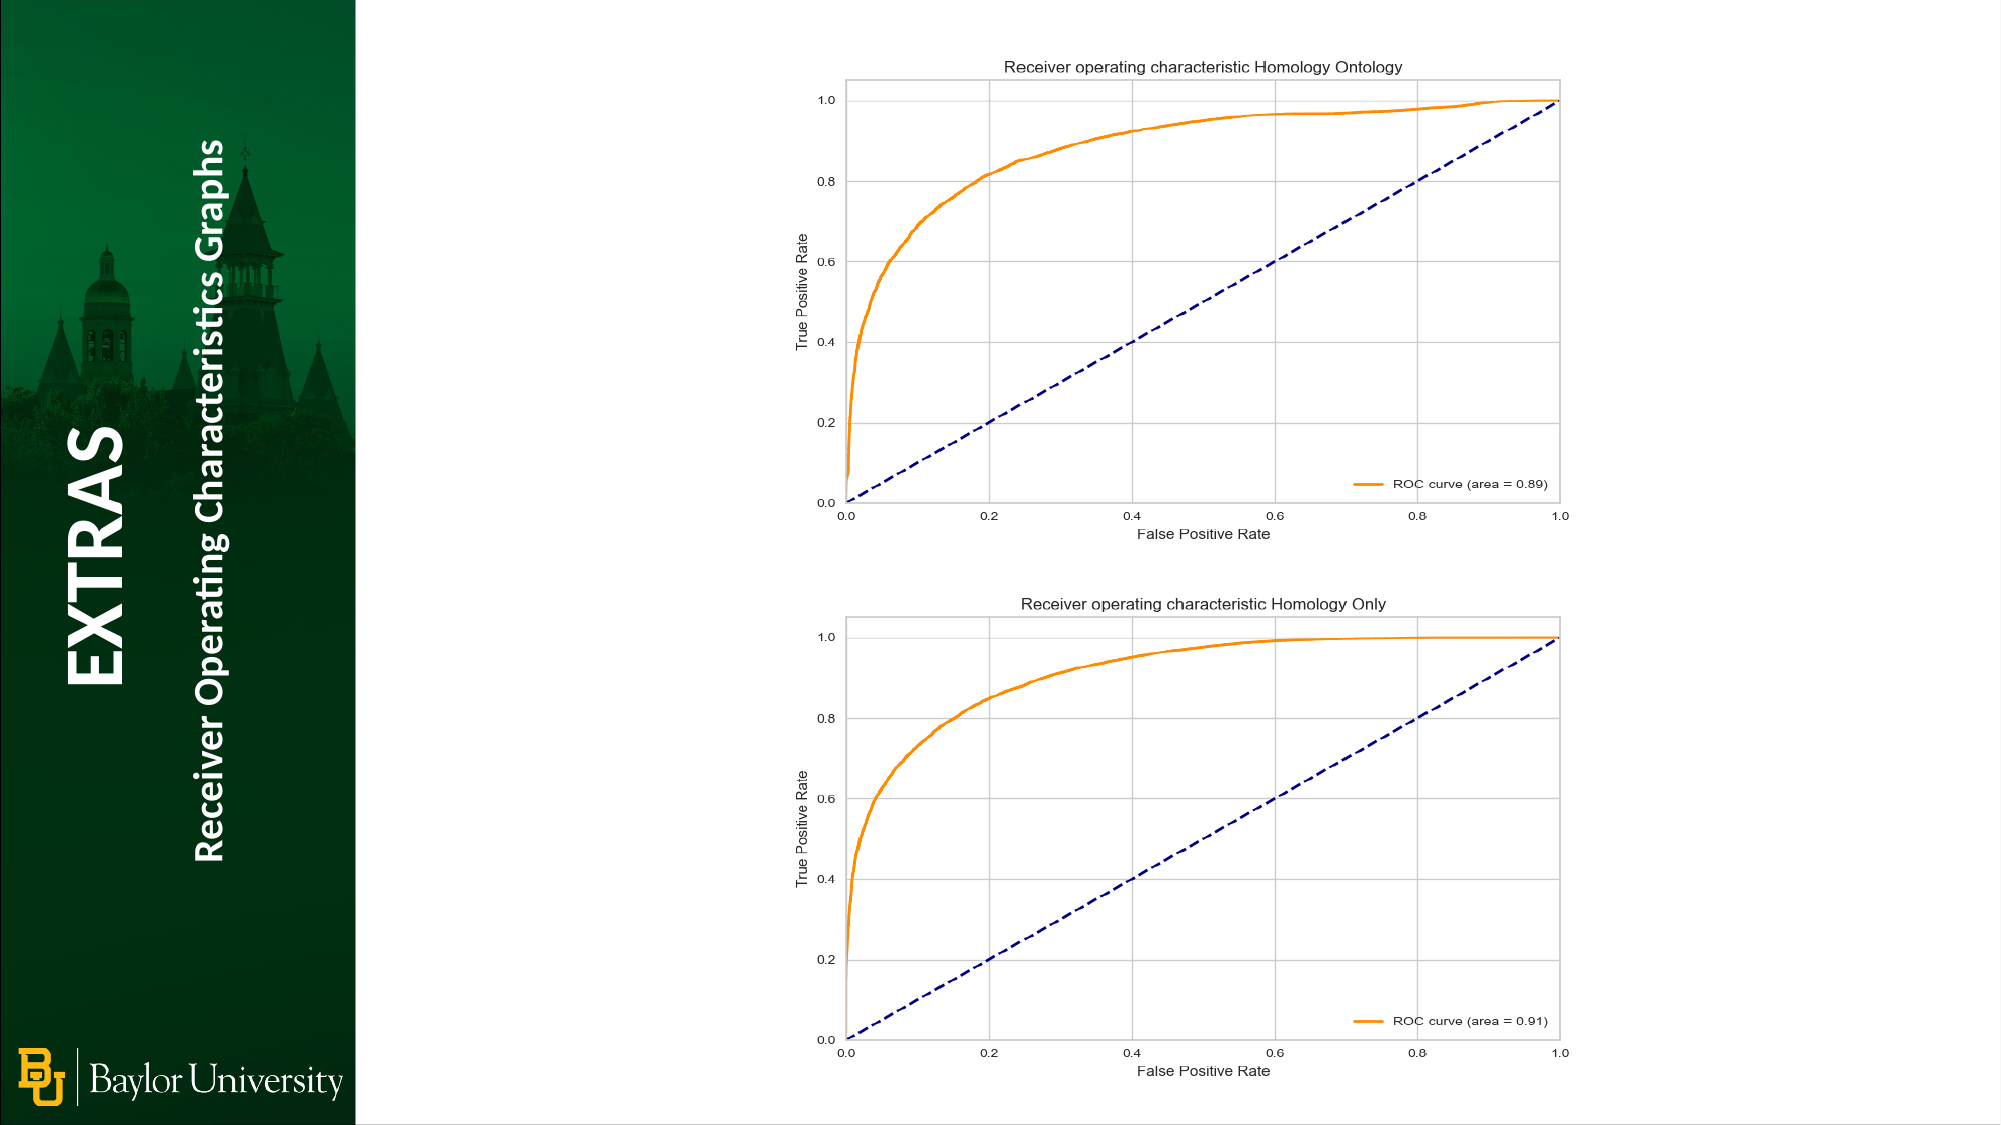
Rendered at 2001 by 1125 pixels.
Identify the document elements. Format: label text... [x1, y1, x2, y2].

picture [0, 0, 2001, 1125]
text_box EXTRAS [42, 230, 154, 886]
text_box Receiver Operating Characteristics Graphs [178, 112, 233, 891]
